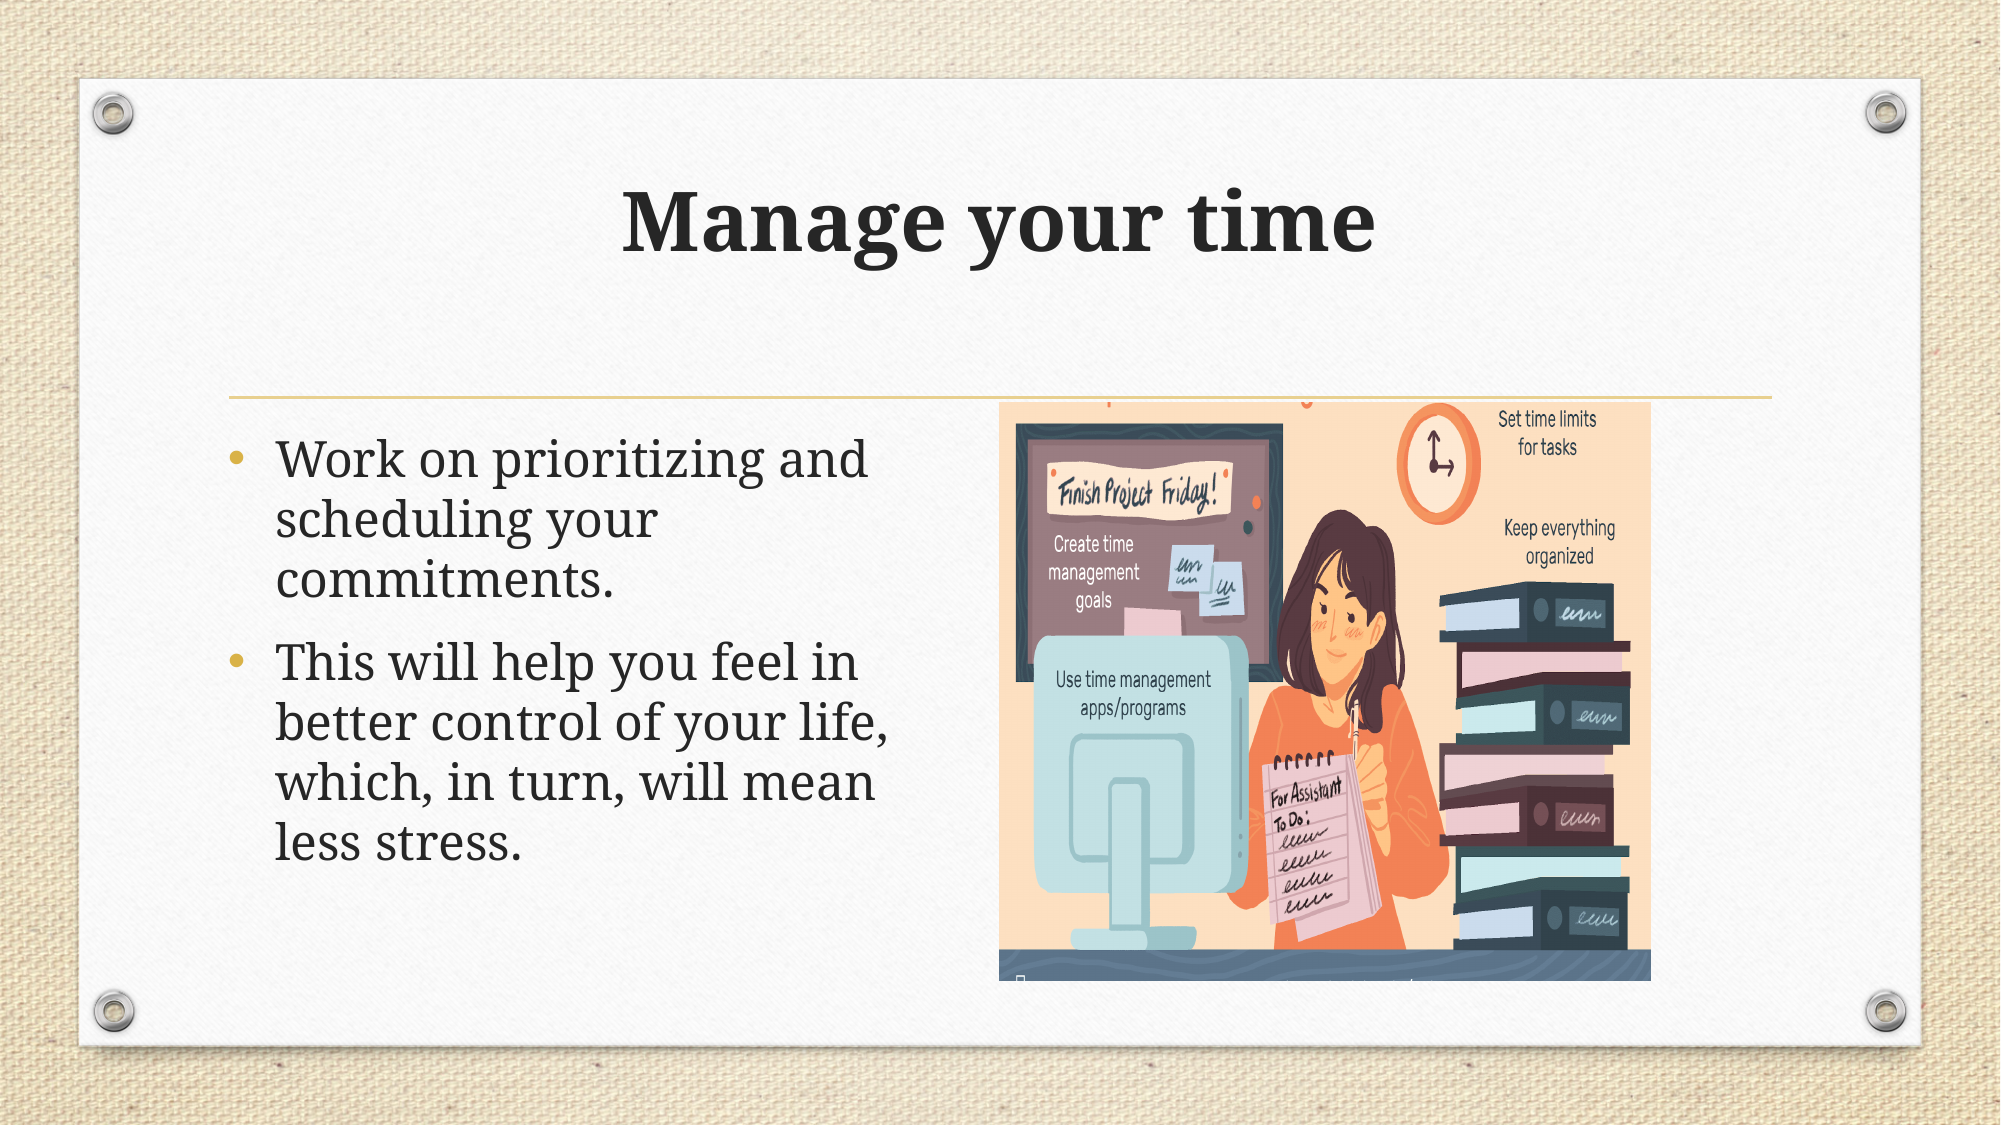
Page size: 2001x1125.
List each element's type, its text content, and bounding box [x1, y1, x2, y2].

picture [0, 0, 2001, 1125]
list Work on prioritizing and scheduling your commitments. This will help you feel in better control of your life, which, in turn, will mean less stress. [213, 420, 987, 963]
title Manage your time [212, 161, 1788, 375]
